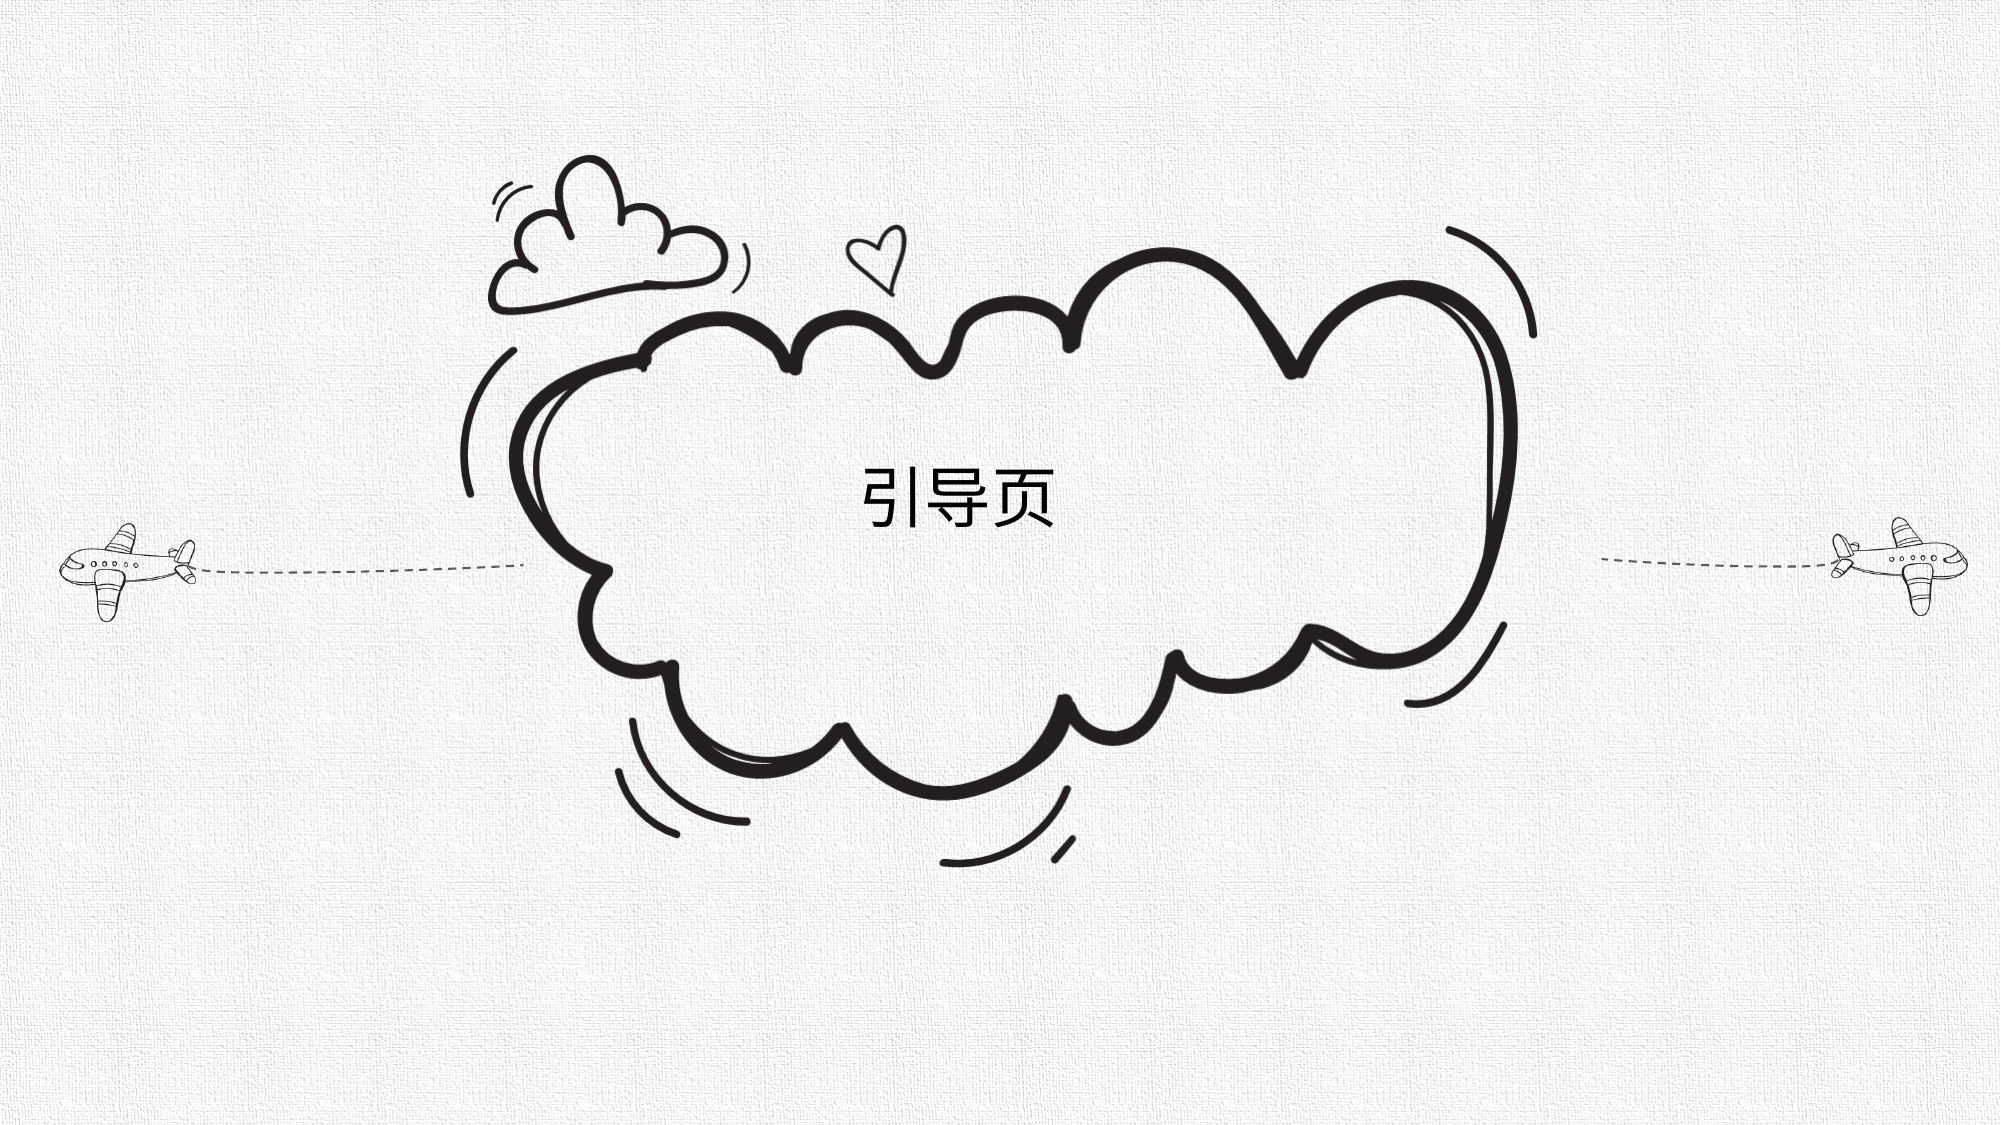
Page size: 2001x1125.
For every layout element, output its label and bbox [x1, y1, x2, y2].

text_box [59, 523, 524, 622]
picture [0, 0, 2001, 1125]
text_box [1601, 517, 1968, 616]
